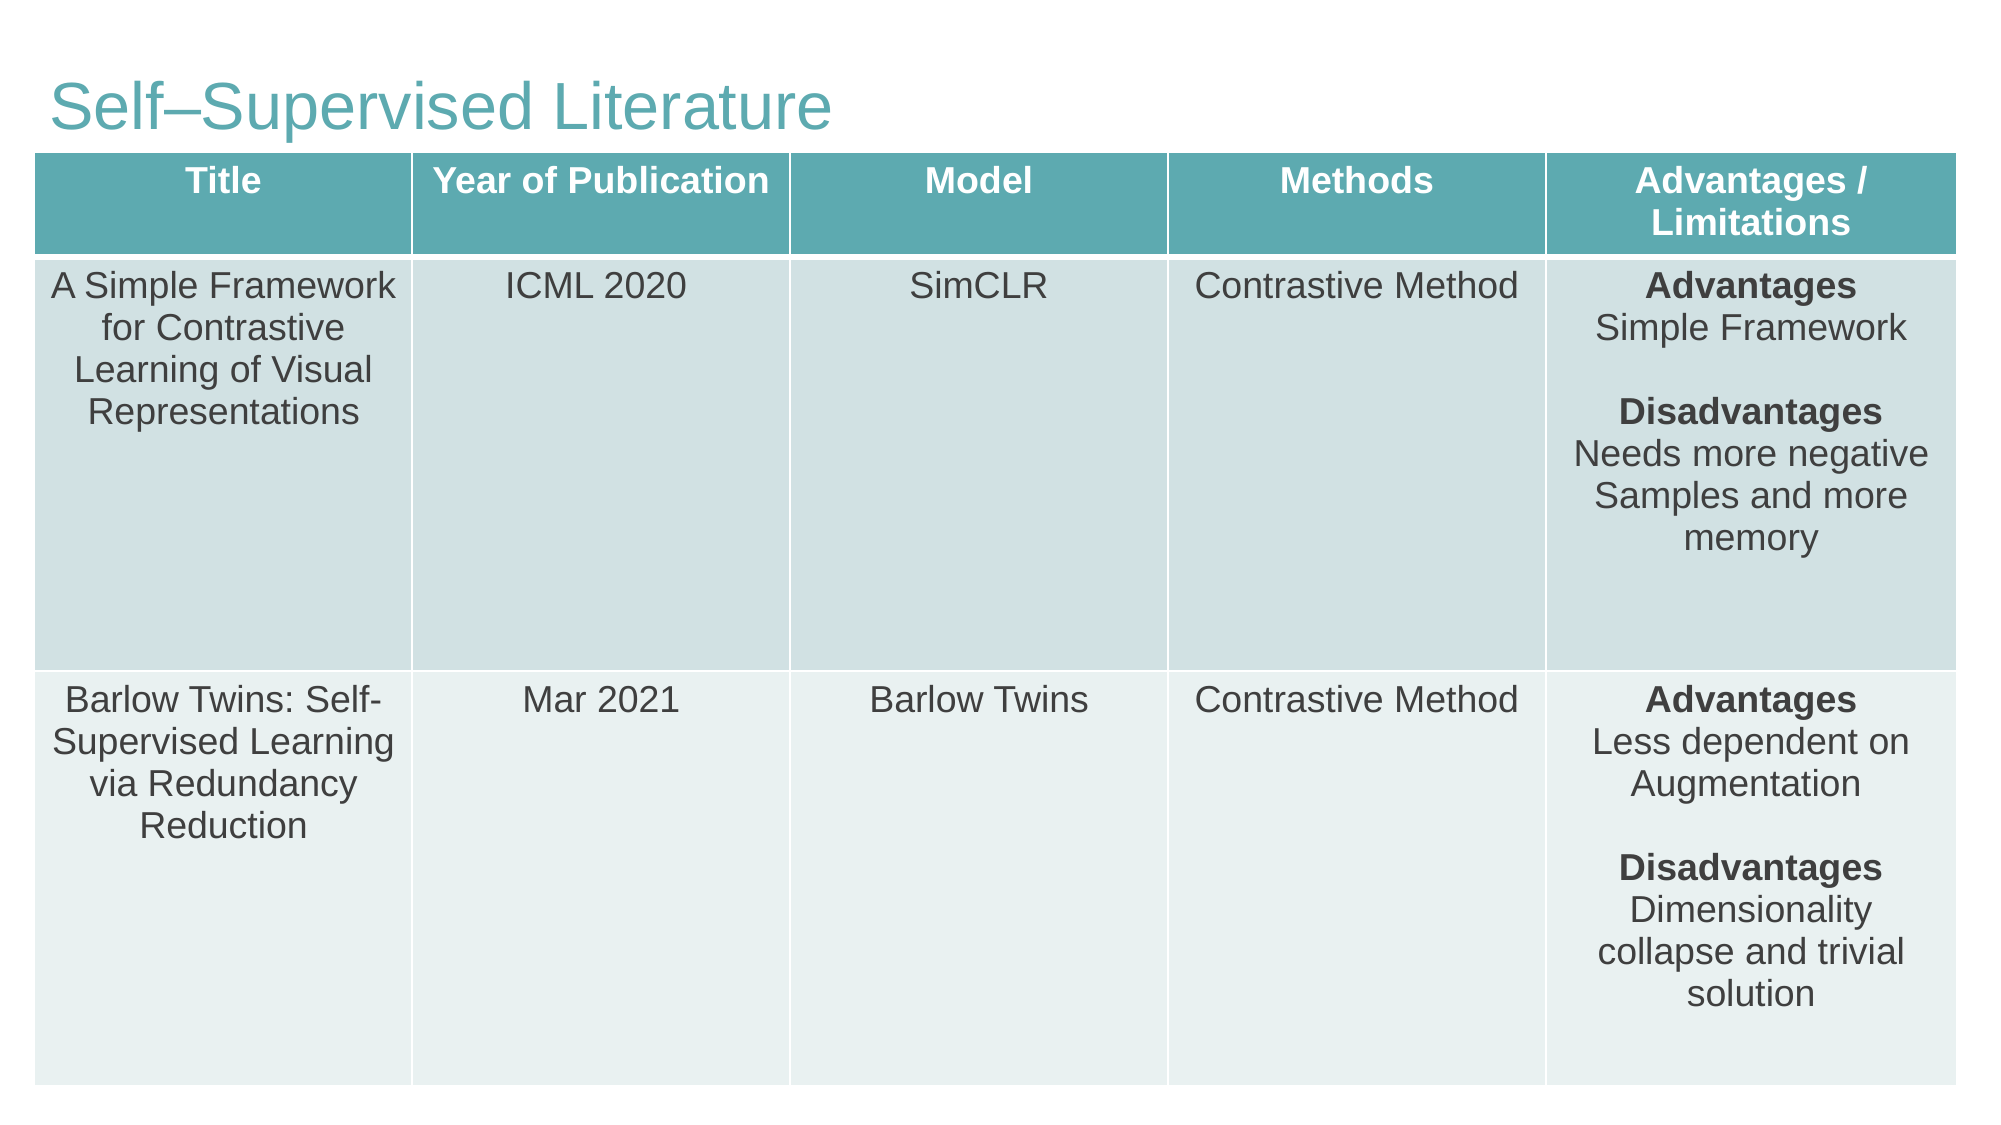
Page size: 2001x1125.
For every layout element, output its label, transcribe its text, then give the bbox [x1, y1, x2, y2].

table_header Advantages / Limitations [1547, 153, 1956, 254]
table_header Year of Publication [413, 153, 789, 254]
table_header Title [35, 153, 411, 254]
table_cell Advantages Less dependent on Augmentation Disadvantages Dimensionality collapse and trivial solution [1547, 672, 1956, 1085]
table_cell Contrastive Method [1169, 672, 1545, 1085]
table_cell A Simple Framework for Contrastive Learning of Visual Representations [35, 260, 411, 670]
table_cell Contrastive Method [1169, 260, 1545, 670]
text_box Self–Supervised Literature [34, 55, 889, 151]
table_header Methods [1169, 153, 1545, 254]
table_cell Barlow Twins [791, 672, 1167, 1085]
table_header Model [791, 153, 1167, 254]
table_cell Mar 2021 [413, 672, 789, 1085]
table_cell Barlow Twins: Self-Supervised Learning via Redundancy Reduction [35, 672, 411, 1085]
table_cell SimCLR [791, 260, 1167, 670]
table_cell ICML 2020 [413, 260, 789, 670]
table_cell Advantages Simple Framework Disadvantages Needs more negative Samples and more memory [1547, 260, 1956, 670]
